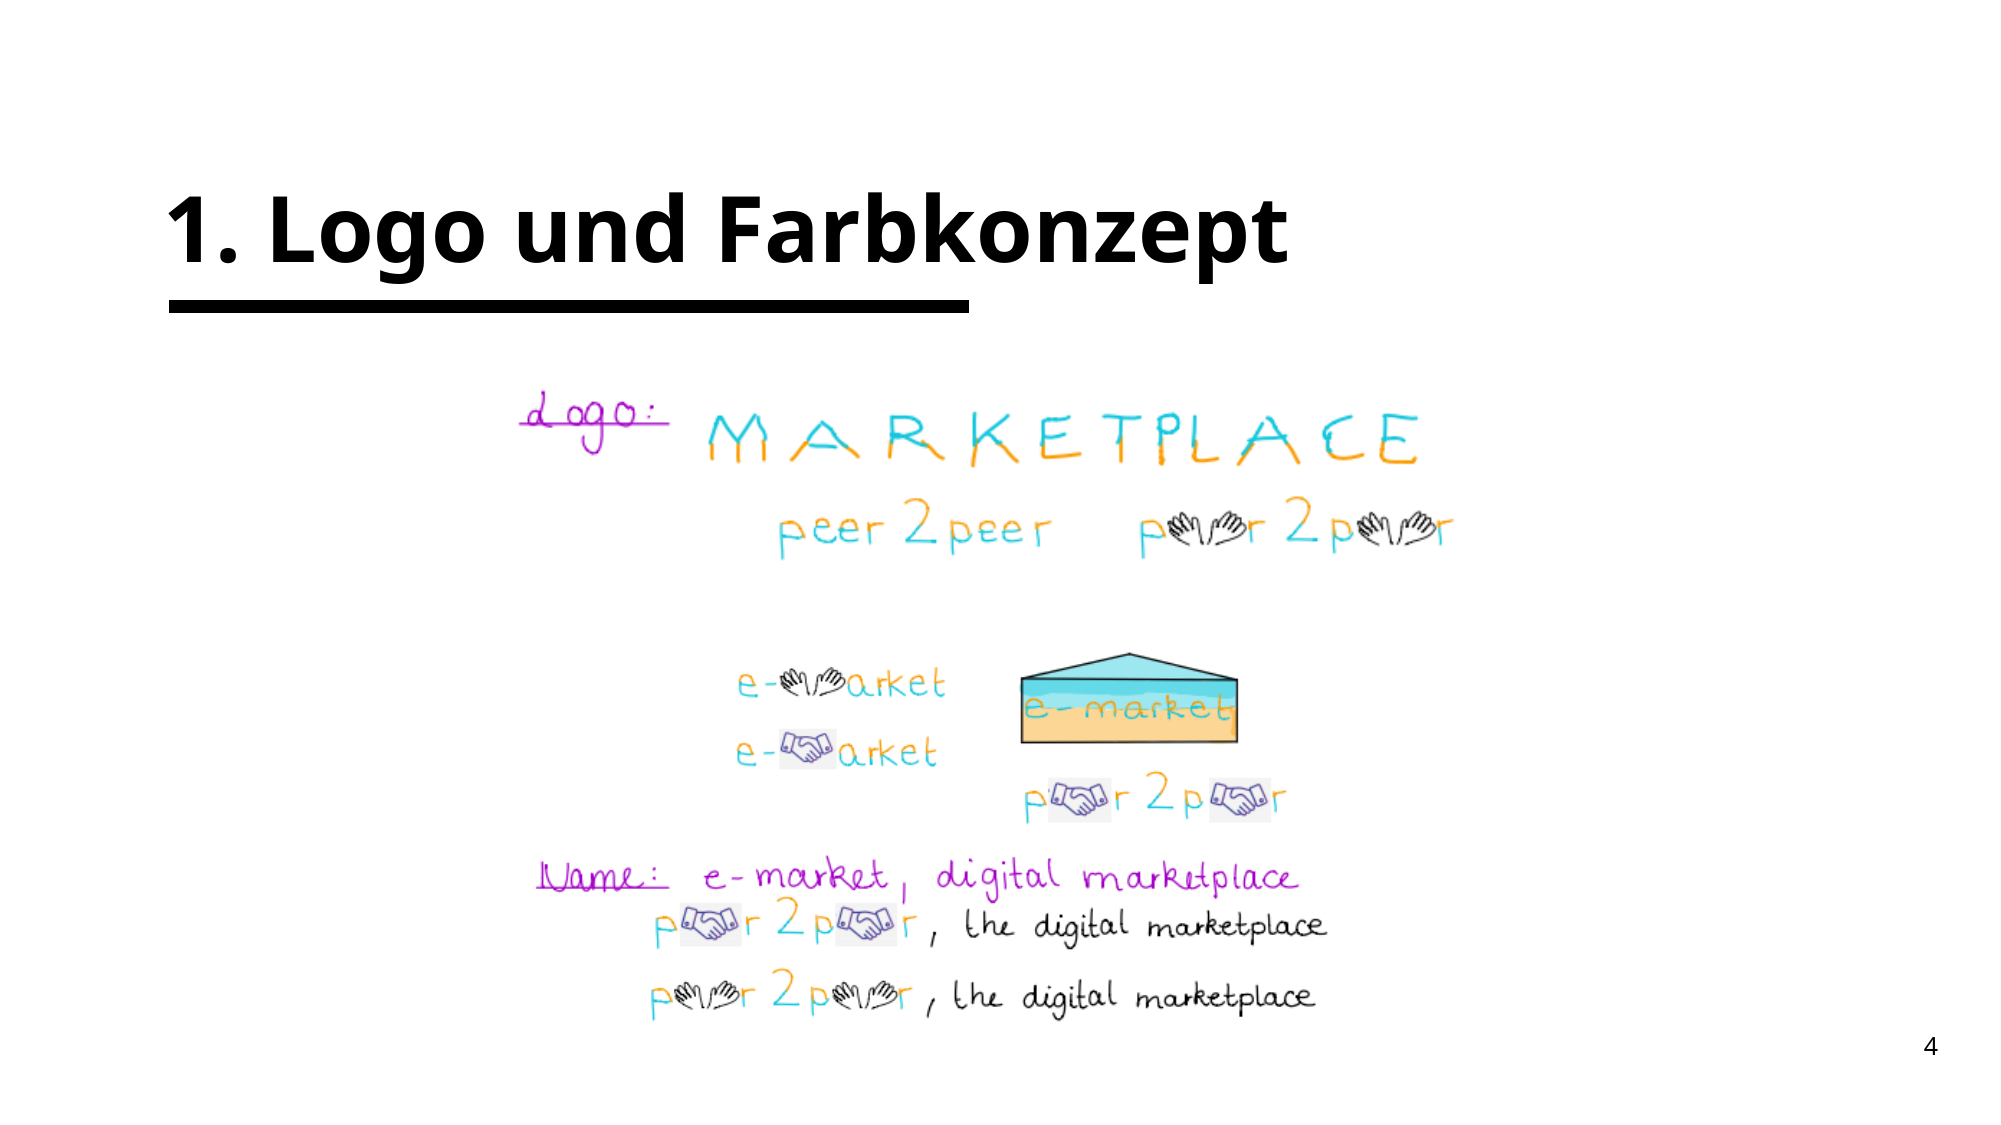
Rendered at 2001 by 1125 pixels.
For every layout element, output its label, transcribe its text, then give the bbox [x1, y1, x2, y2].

picture [516, 376, 1484, 588]
title 1. Logo und Farbkonzept [163, 176, 1395, 283]
slide_number 4 [1885, 1032, 1954, 1063]
picture [497, 611, 1362, 1033]
